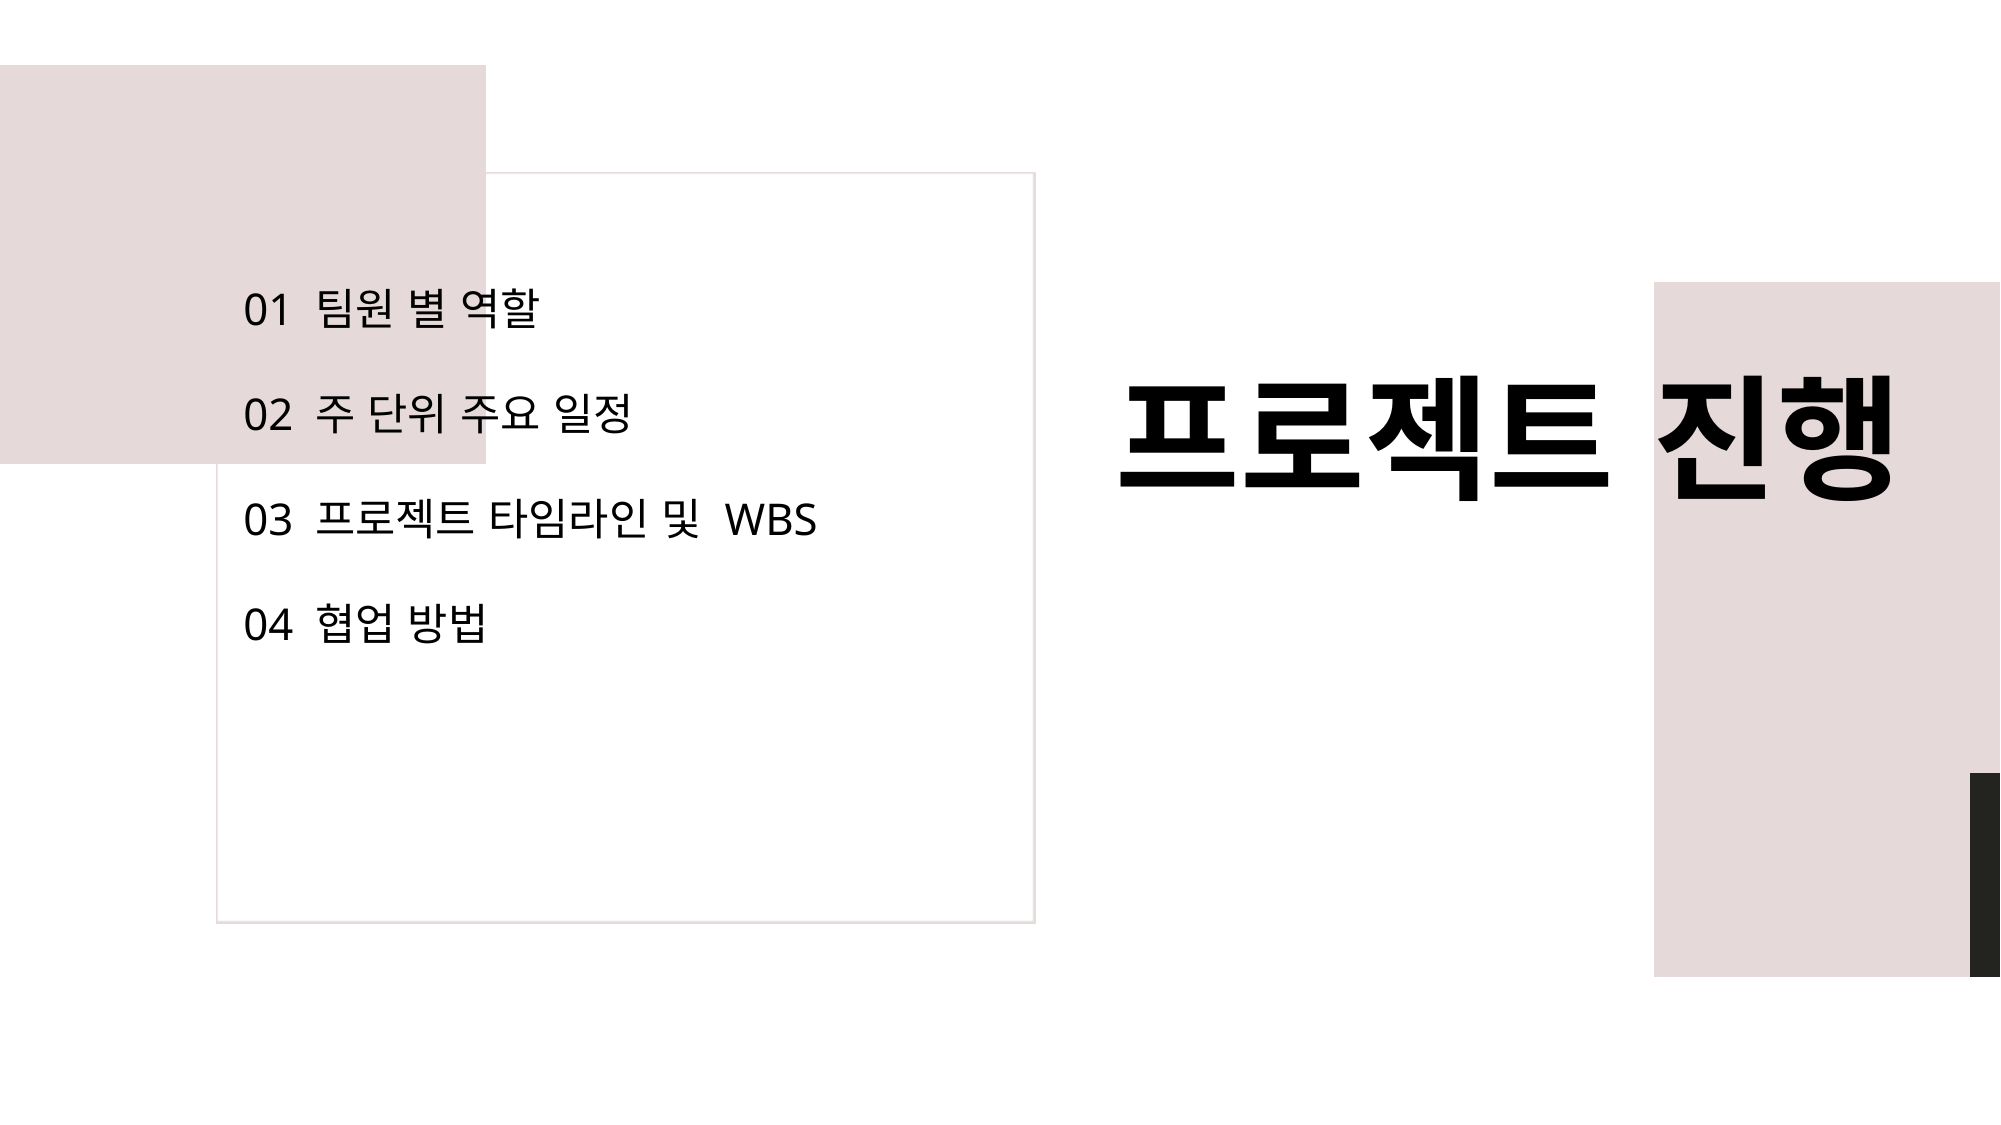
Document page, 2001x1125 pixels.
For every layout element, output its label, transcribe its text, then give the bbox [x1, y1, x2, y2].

text_box 프로젝트 진행 [1100, 338, 1649, 532]
picture [1654, 281, 2000, 978]
picture [0, 65, 1036, 924]
